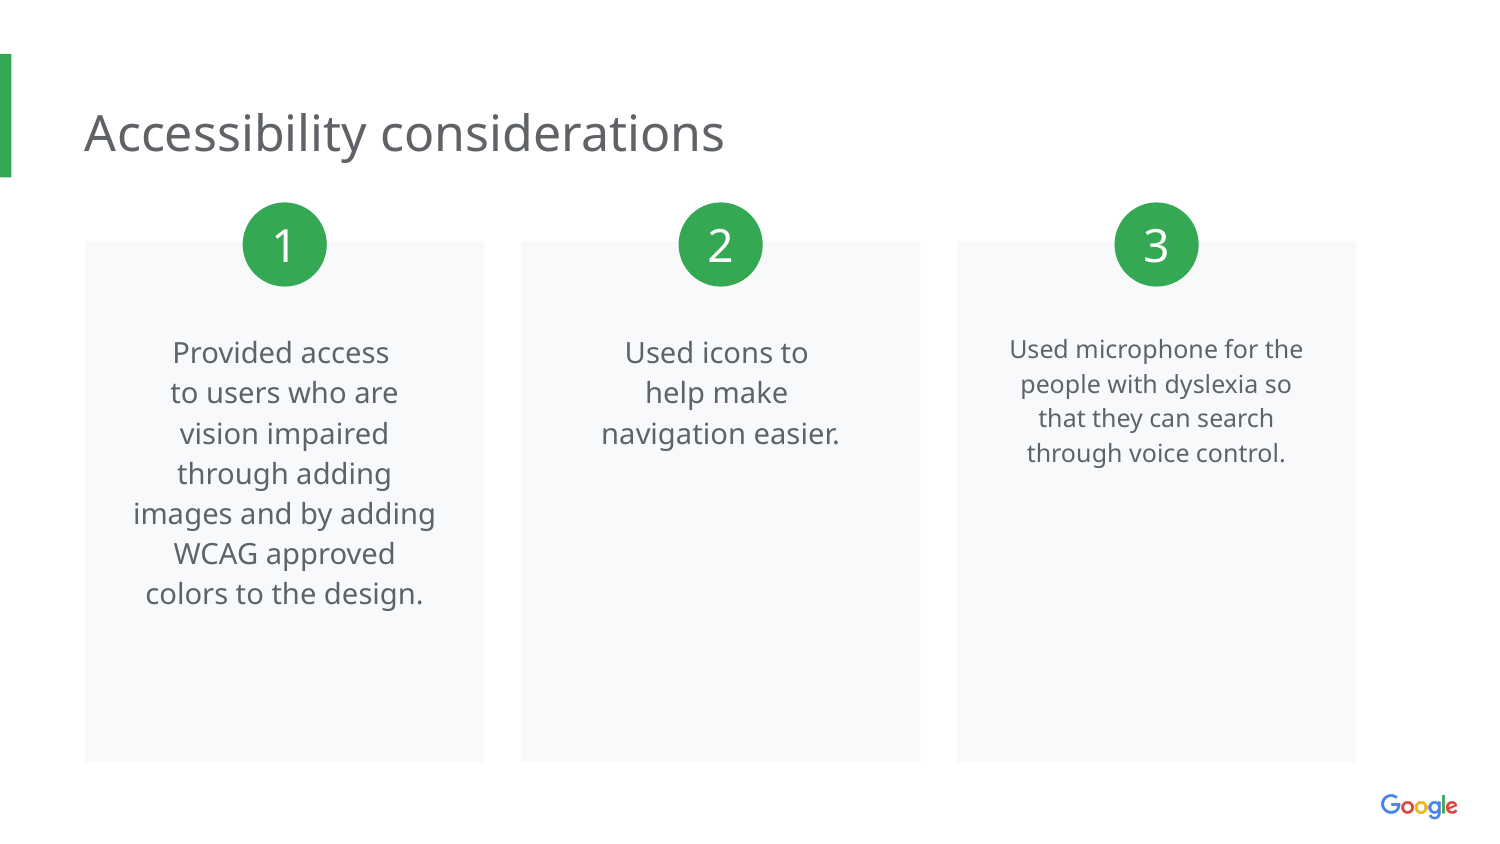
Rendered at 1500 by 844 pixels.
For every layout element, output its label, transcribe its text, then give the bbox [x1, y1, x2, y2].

text_box Used microphone for the people with dyslexia so that they can search through voice control. [988, 314, 1325, 483]
text_box Used icons to help make navigation easier. [552, 314, 889, 465]
text_box 1 [242, 202, 327, 287]
text_box 3 [1114, 202, 1199, 287]
text_box Accessibility considerations [84, 85, 1234, 176]
text_box [520, 241, 921, 763]
picture [1381, 794, 1458, 820]
text_box Provided access to users who are vision impaired through adding images and by adding WCAG approved colors to the design. [116, 314, 453, 626]
text_box [84, 241, 485, 763]
text_box [956, 241, 1357, 763]
text_box 2 [678, 202, 763, 287]
